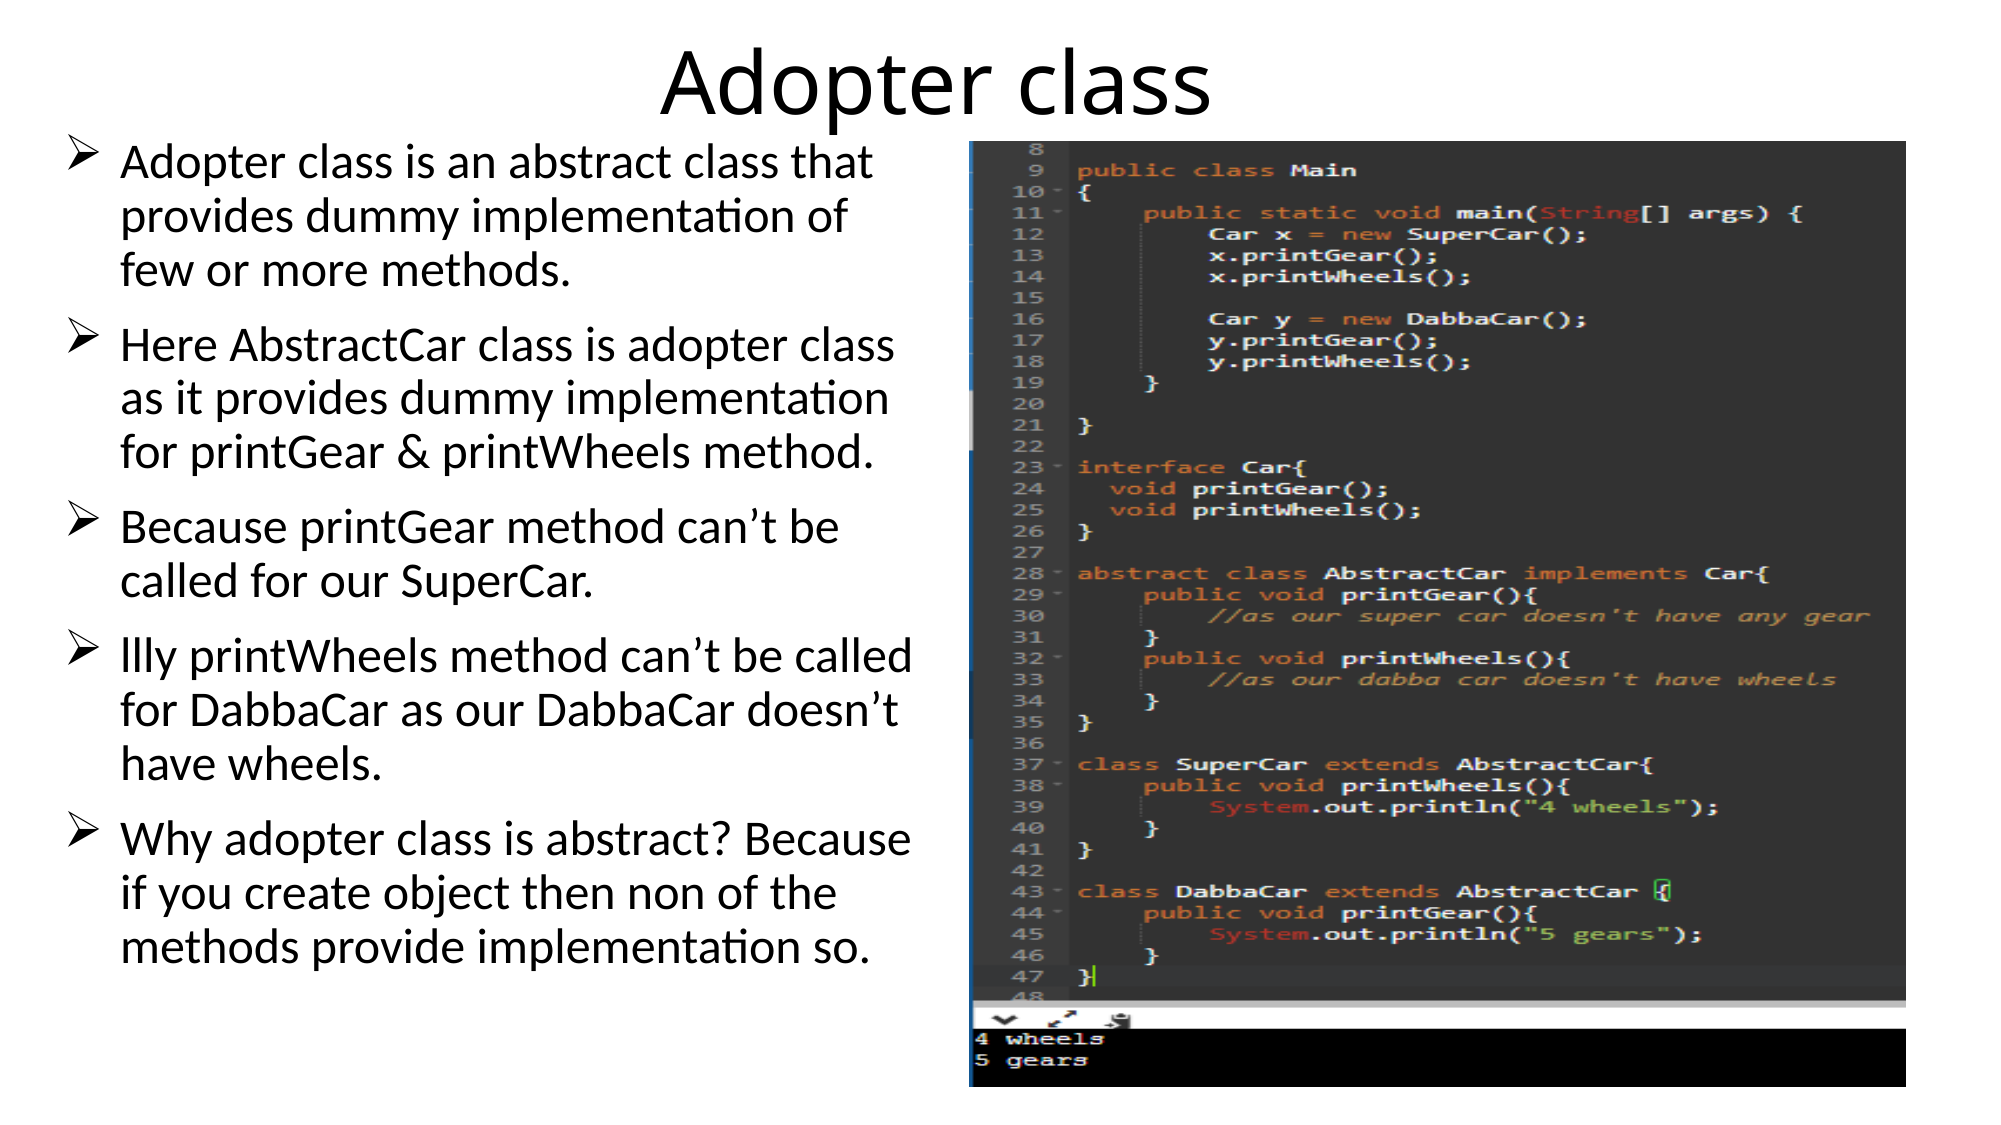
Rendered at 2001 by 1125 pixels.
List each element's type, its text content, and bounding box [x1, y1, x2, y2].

text_box Adopter class is an abstract class that provides dummy implementation of few or more methods. Here AbstractCar class is adopter class as it provides dummy implementation for printGear & printWheels method. Because printGear method can’t be called for our SuperCar. llly printWheels method can’t be called for DabbaCar as our DabbaCar doesn’t have wheels. Why adopter class is abstract? Because if you create object then non of the methods provide implementation so. [48, 127, 943, 1089]
picture [969, 141, 1906, 1087]
text_box Adopter class [171, 31, 1702, 142]
